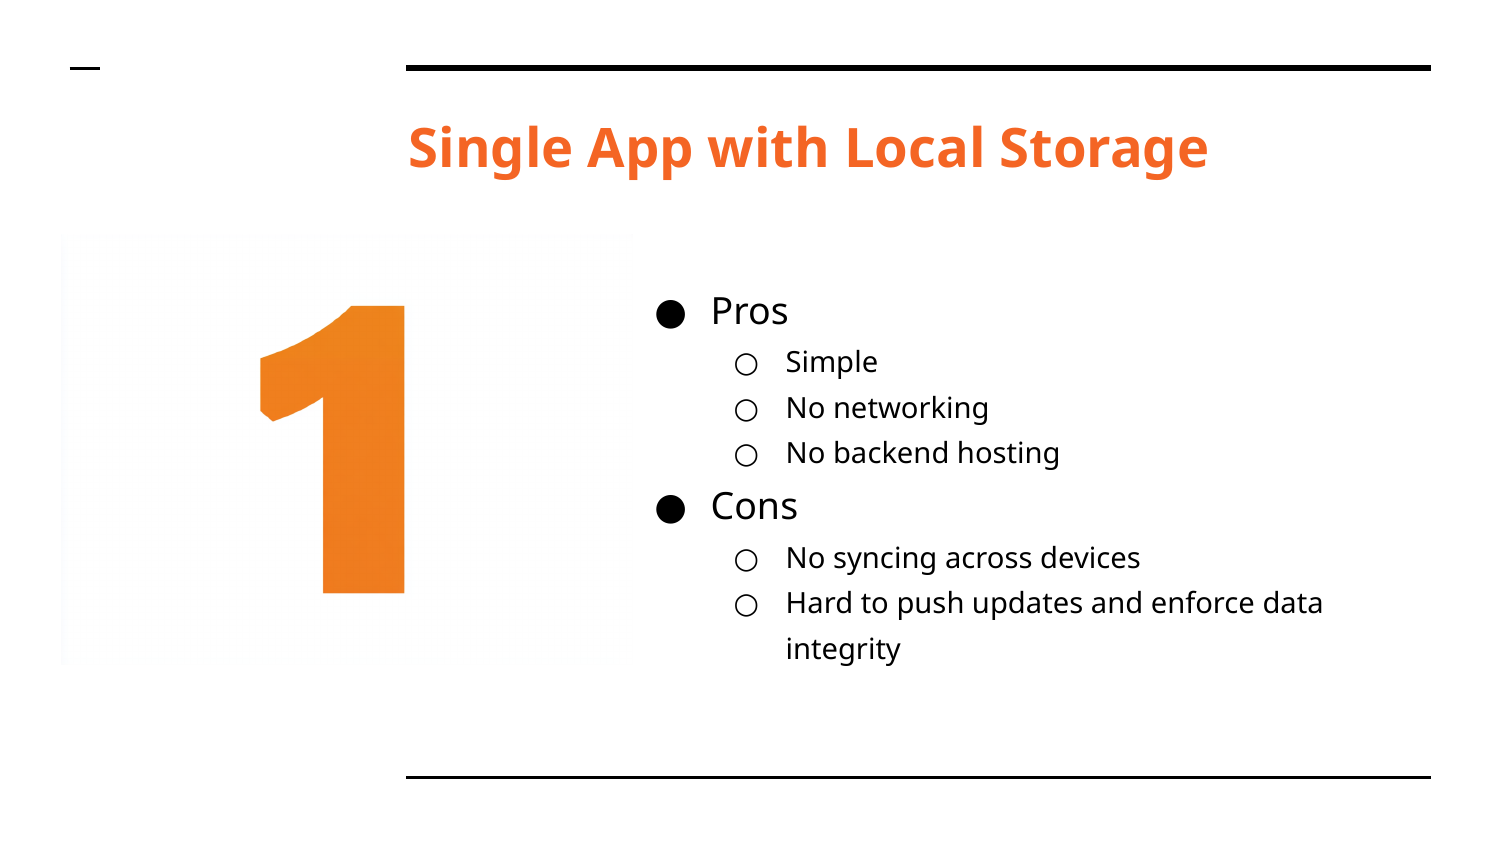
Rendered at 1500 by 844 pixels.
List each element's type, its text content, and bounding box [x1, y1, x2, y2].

list Pros Simple No networking No backend hosting Cons No syncing across devices Hard to push updates and enforce data integrity [620, 261, 1433, 755]
picture [61, 234, 633, 665]
title Single App with Local Storage [393, 94, 1431, 199]
